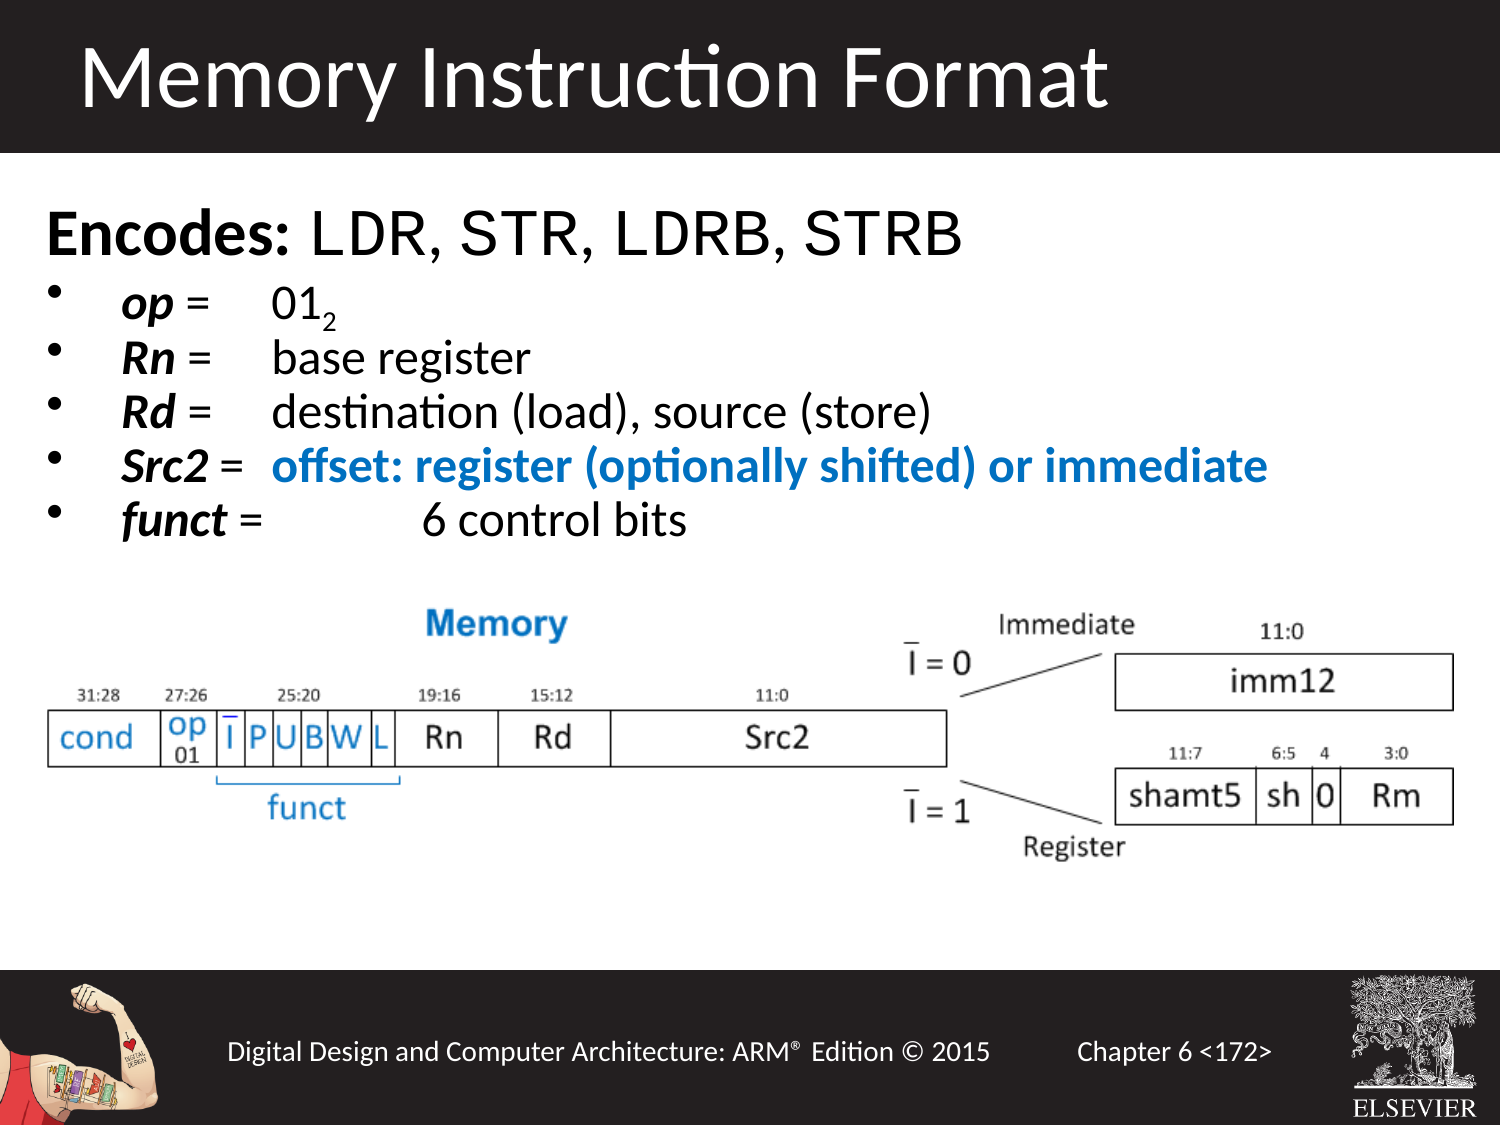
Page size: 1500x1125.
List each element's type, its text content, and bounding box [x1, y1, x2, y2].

picture [1350, 1004, 1477, 1117]
text_box Encodes: LDR, STR, LDRB, STRB op = 012 Rn = base register Rd = destination (load), source (store) Src2 = offset: register (optionally shifted) or immediate funct = 6 control bits [31, 190, 1500, 1004]
text_box [112, 1004, 1438, 1050]
text_box Memory Instruction Format [63, 8, 1488, 133]
picture [45, 597, 1455, 866]
picture [0, 979, 163, 1125]
